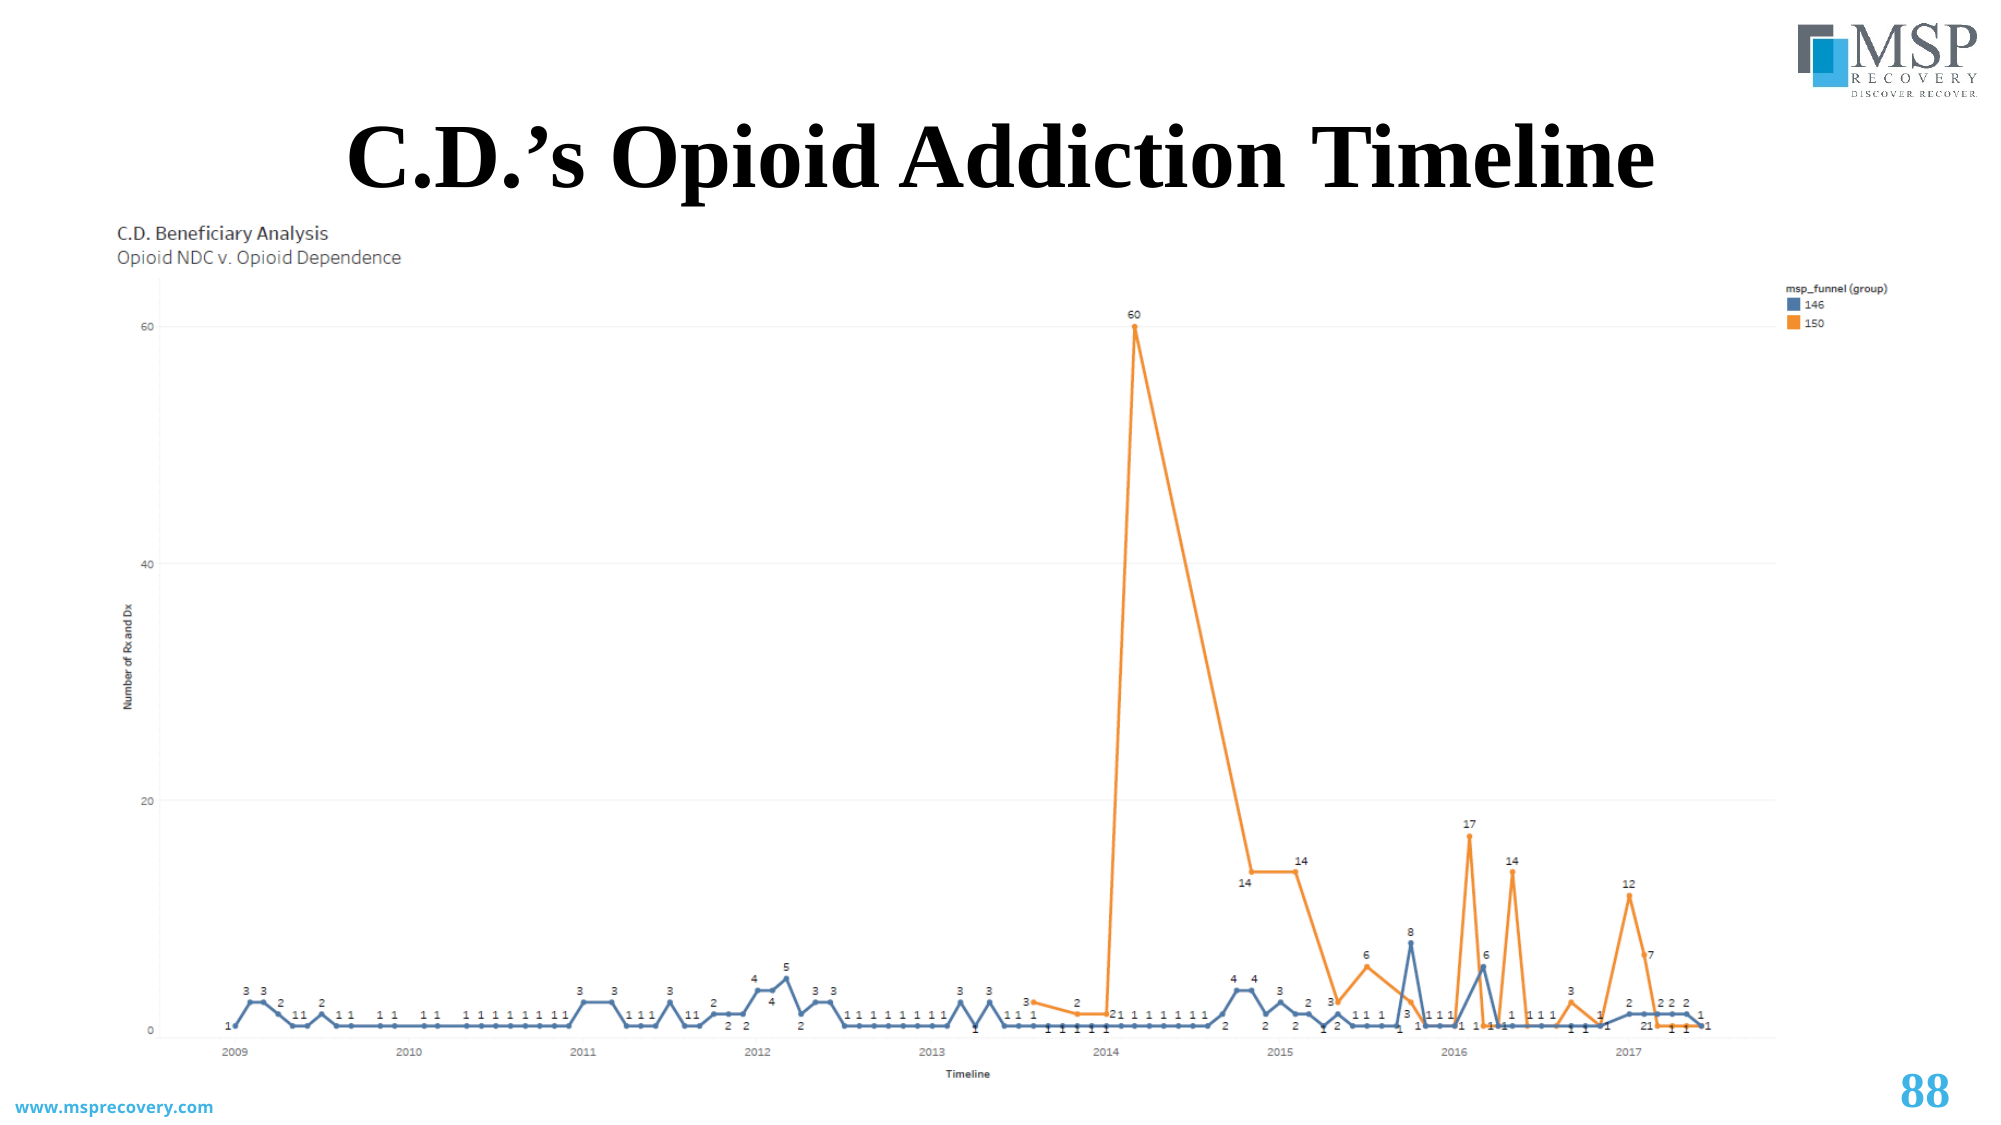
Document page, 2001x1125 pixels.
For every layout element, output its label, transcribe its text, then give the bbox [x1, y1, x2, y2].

text_box C.D.’s Opioid Addiction Timeline [0, 93, 2000, 206]
picture [1798, 23, 1977, 93]
text_box [107, 217, 1893, 1081]
